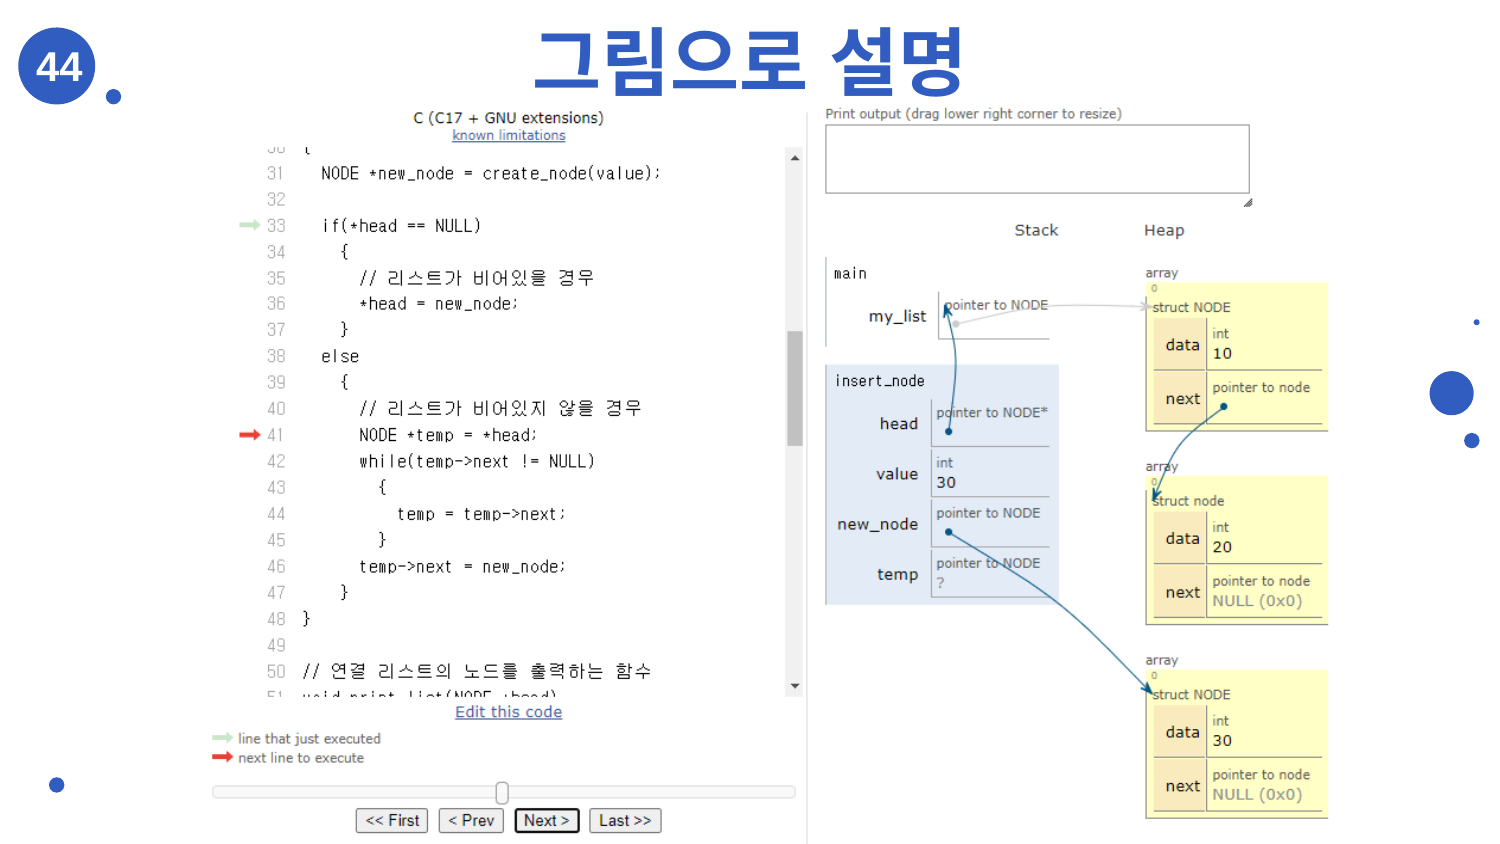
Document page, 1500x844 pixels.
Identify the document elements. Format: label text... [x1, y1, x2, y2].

text_box 44 [21, 32, 98, 98]
text_box [171, 96, 1367, 844]
title 그림으로 설명 [112, 0, 1388, 94]
